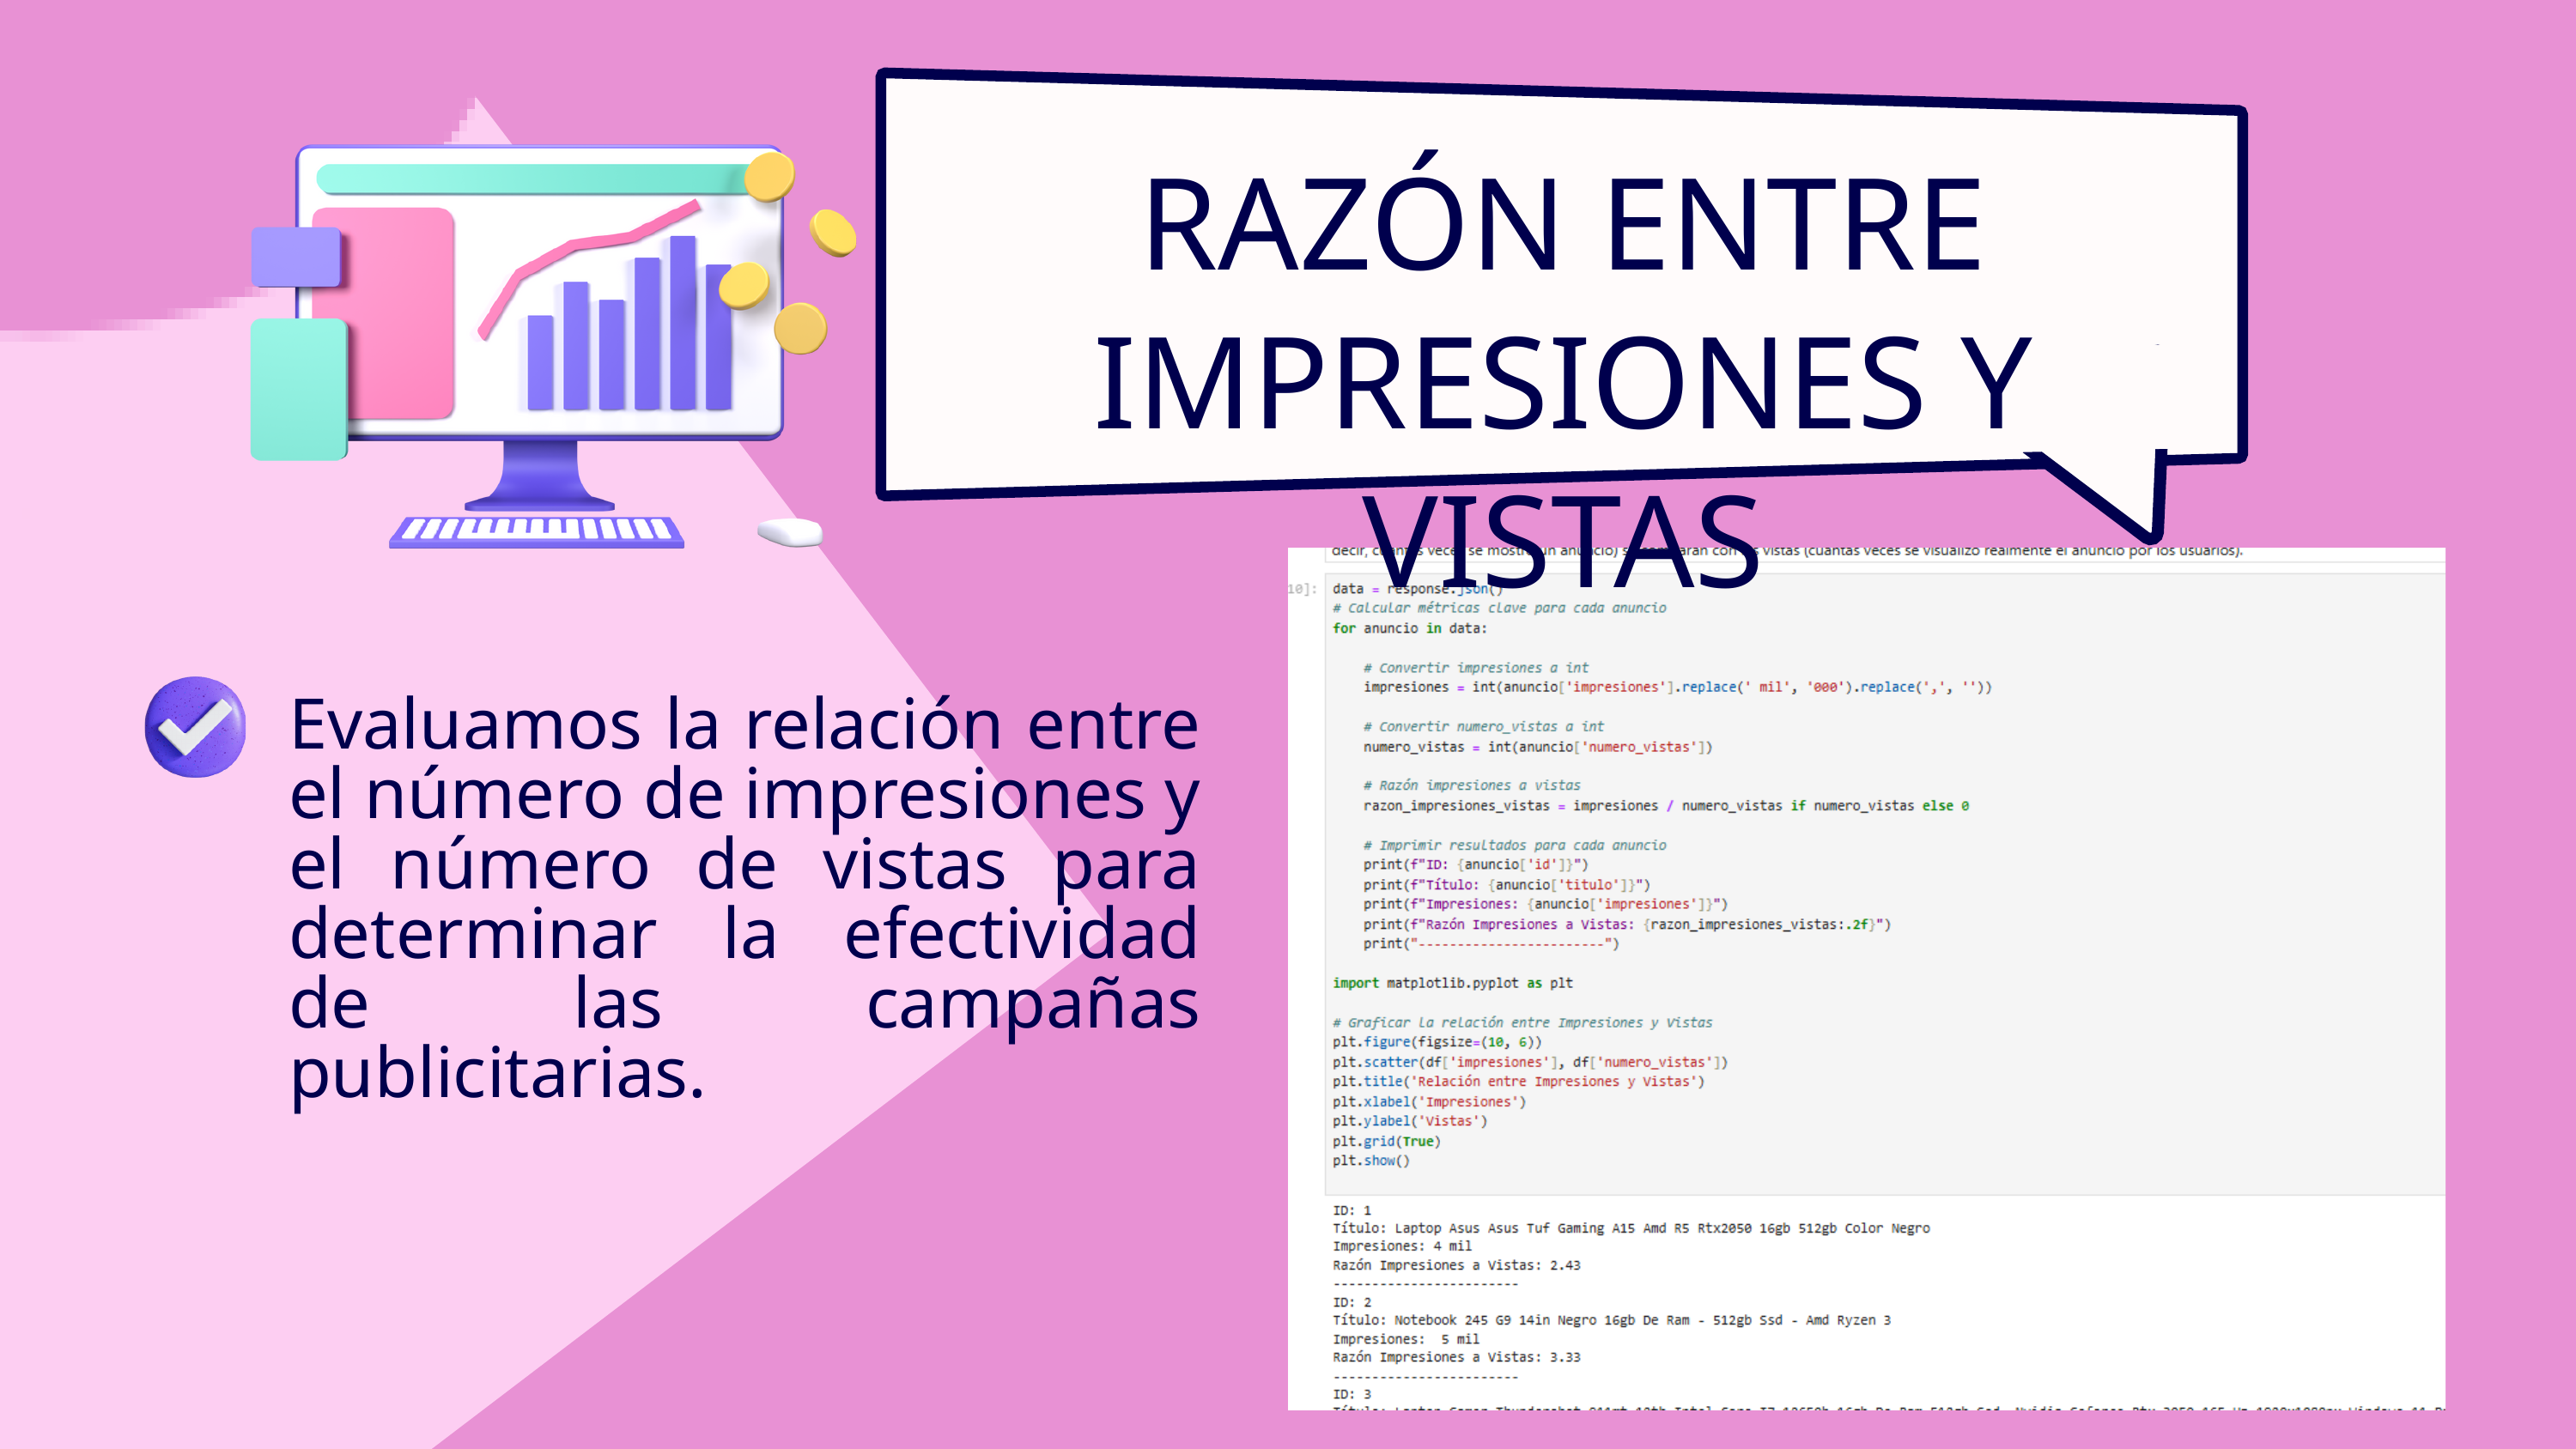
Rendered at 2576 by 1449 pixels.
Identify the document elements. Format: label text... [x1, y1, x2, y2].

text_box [880, 72, 2243, 586]
text_box [144, 676, 246, 778]
text_box Evaluamos la relación entre el número de impresiones y el número de vistas para determinar la efectividad de las campañas publicitarias. [289, 693, 1202, 1113]
text_box [0, 0, 880, 1449]
text_box [250, 144, 857, 549]
text_box RAZÓN ENTRE IMPRESIONES Y VISTAS [880, 593, 2246, 773]
text_box [1288, 548, 2446, 1411]
